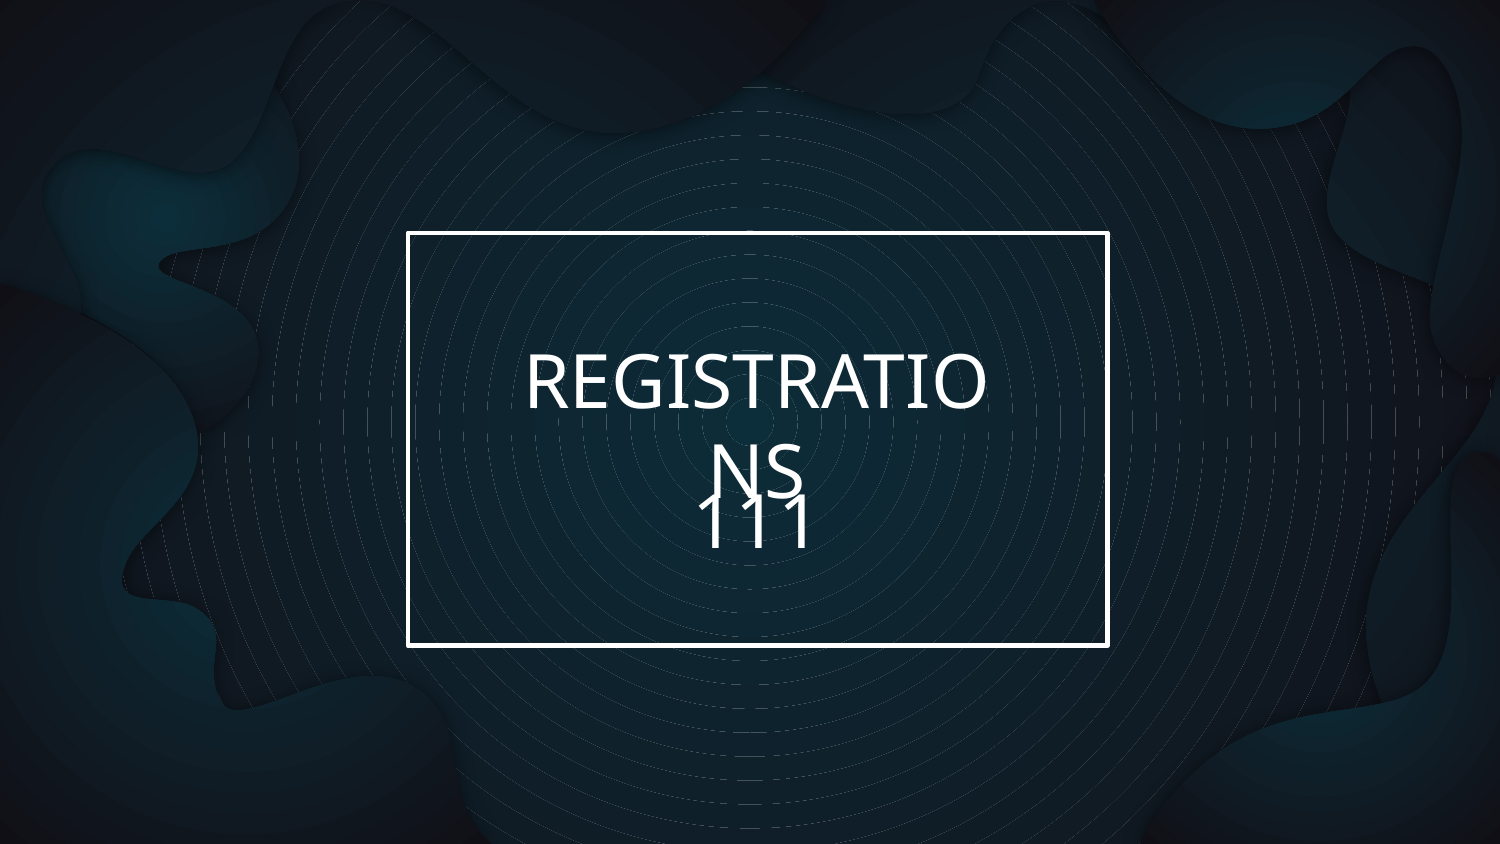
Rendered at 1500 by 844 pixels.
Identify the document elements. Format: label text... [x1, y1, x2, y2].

text_box REGISTRATIONS [484, 318, 1030, 444]
text_box 111 [629, 458, 884, 584]
